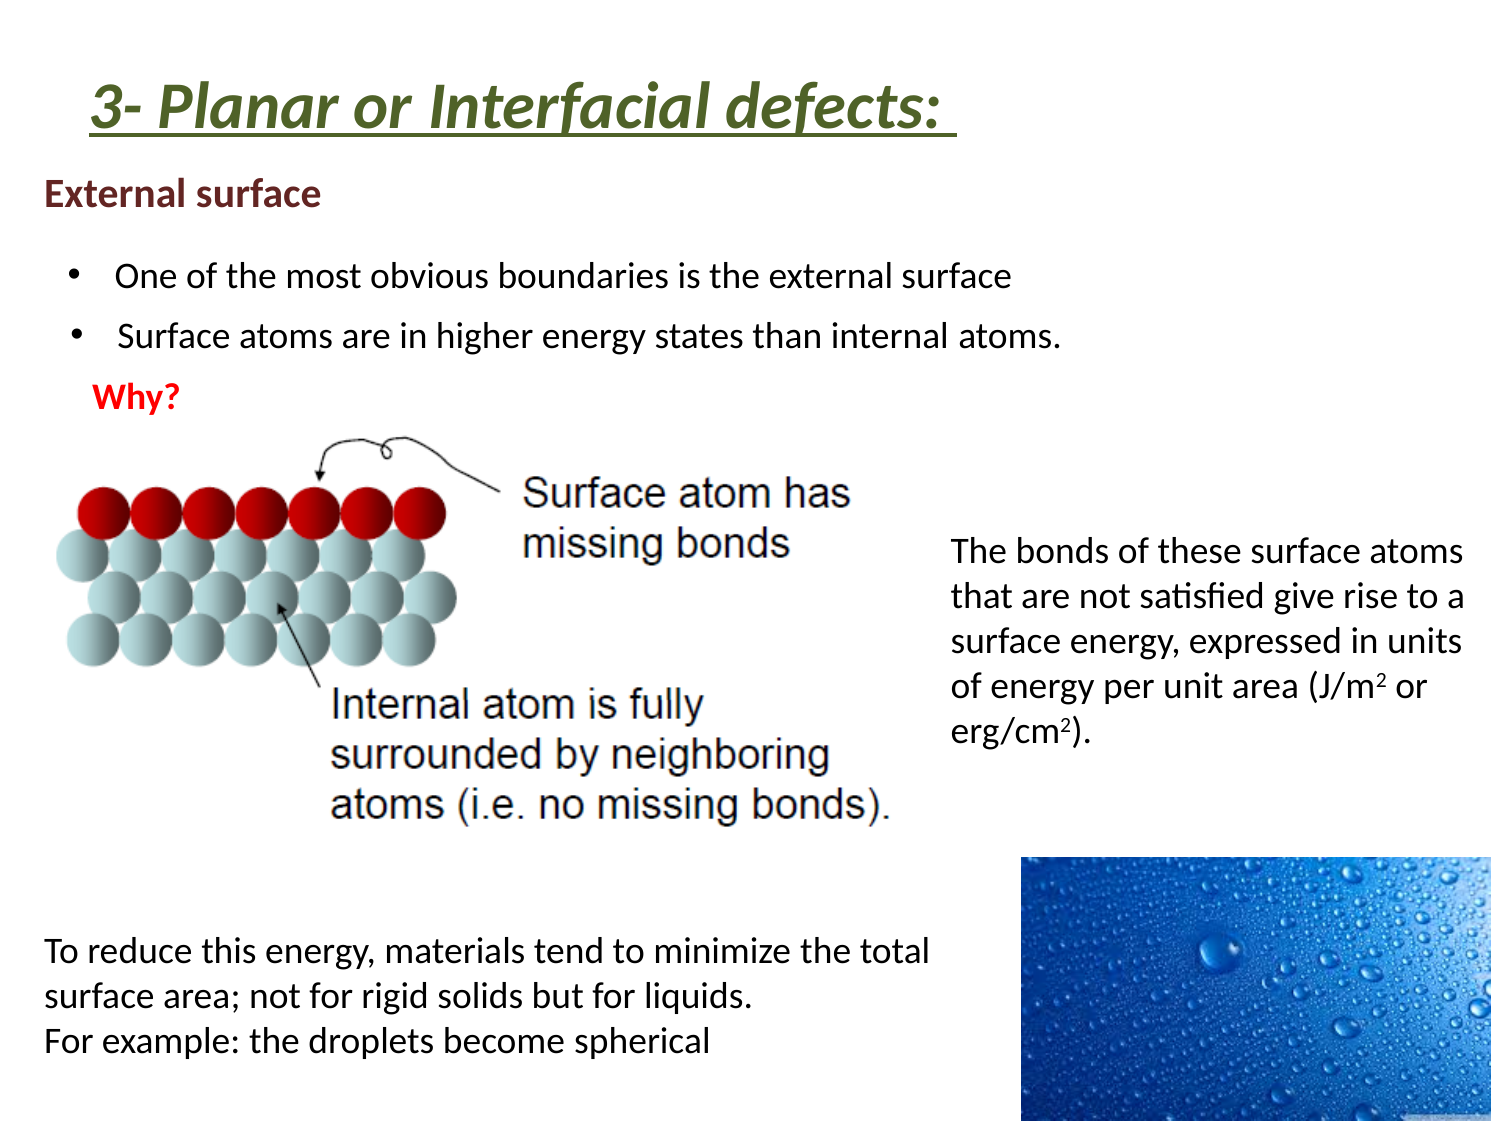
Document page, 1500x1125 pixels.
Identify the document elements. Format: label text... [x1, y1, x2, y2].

text_box Why? [77, 364, 196, 423]
text_box External surface [29, 158, 1211, 274]
text_box Surface atoms are in higher energy states than internal atoms. [55, 304, 1341, 364]
text_box One of the most obvious boundaries is the external surface [53, 243, 1282, 304]
text_box 3- Planar or Interfacial defects: [73, 54, 973, 150]
picture [1021, 857, 1491, 1121]
text_box To reduce this energy, materials tend to minimize the total surface area; not for rigid solids but for liquids. For example: the droplets become spherical [29, 918, 998, 1069]
text_box The bonds of these surface atoms that are not satisfied give rise to a surface energy, expressed in units of energy per unit area (J/m2 or erg/cm2). [935, 518, 1486, 759]
picture [40, 424, 920, 856]
